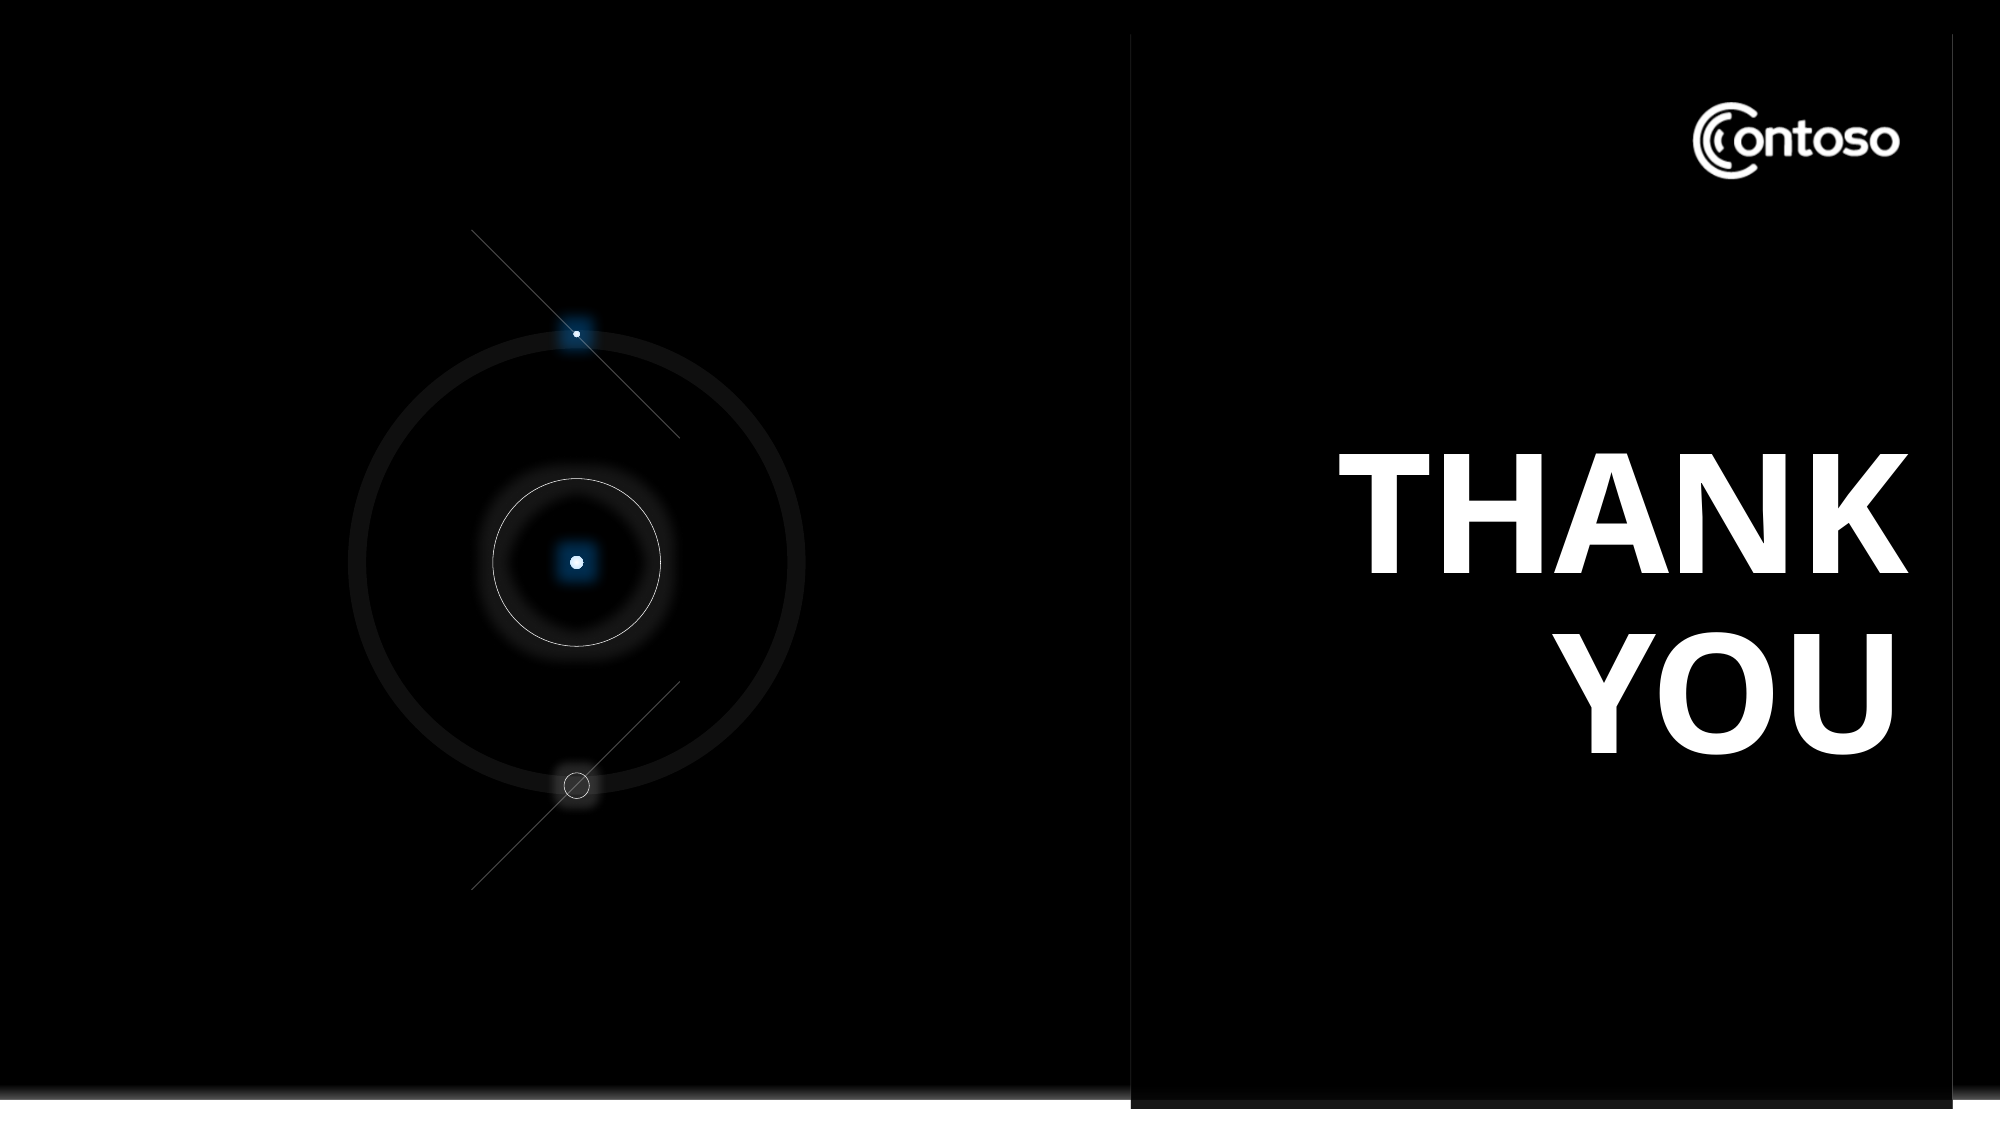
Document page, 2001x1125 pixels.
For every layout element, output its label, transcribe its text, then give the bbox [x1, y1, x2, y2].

picture [1685, 95, 1907, 181]
title Thank You [1175, 433, 1907, 790]
text_box [1130, 391, 1954, 1110]
text_box [1132, 34, 1952, 391]
